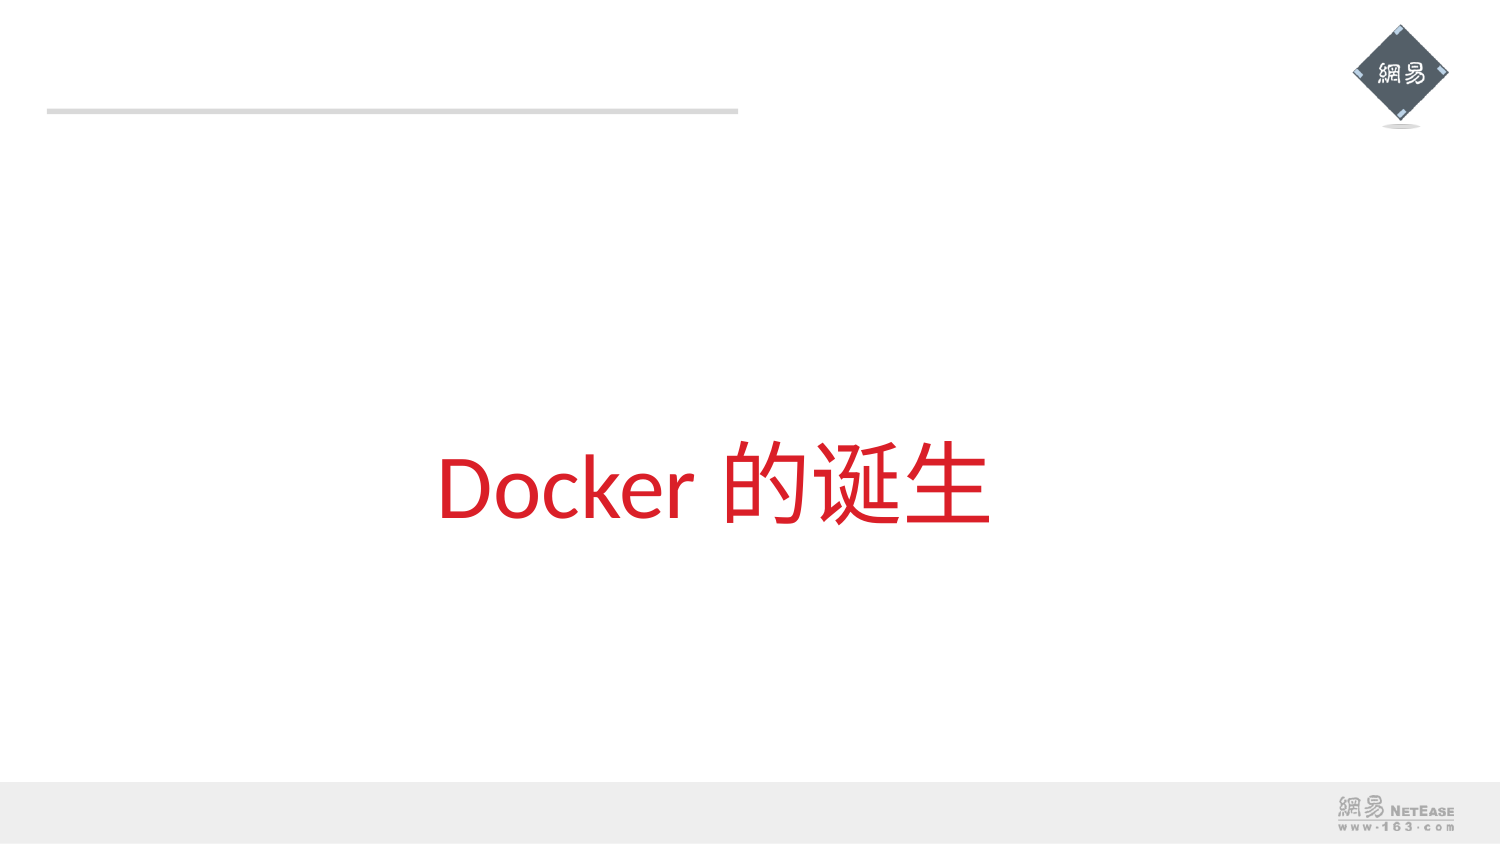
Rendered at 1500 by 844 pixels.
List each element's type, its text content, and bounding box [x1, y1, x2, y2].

picture [1338, 795, 1454, 831]
picture [1347, 23, 1453, 129]
list Docker的诞生 [46, 131, 1454, 756]
